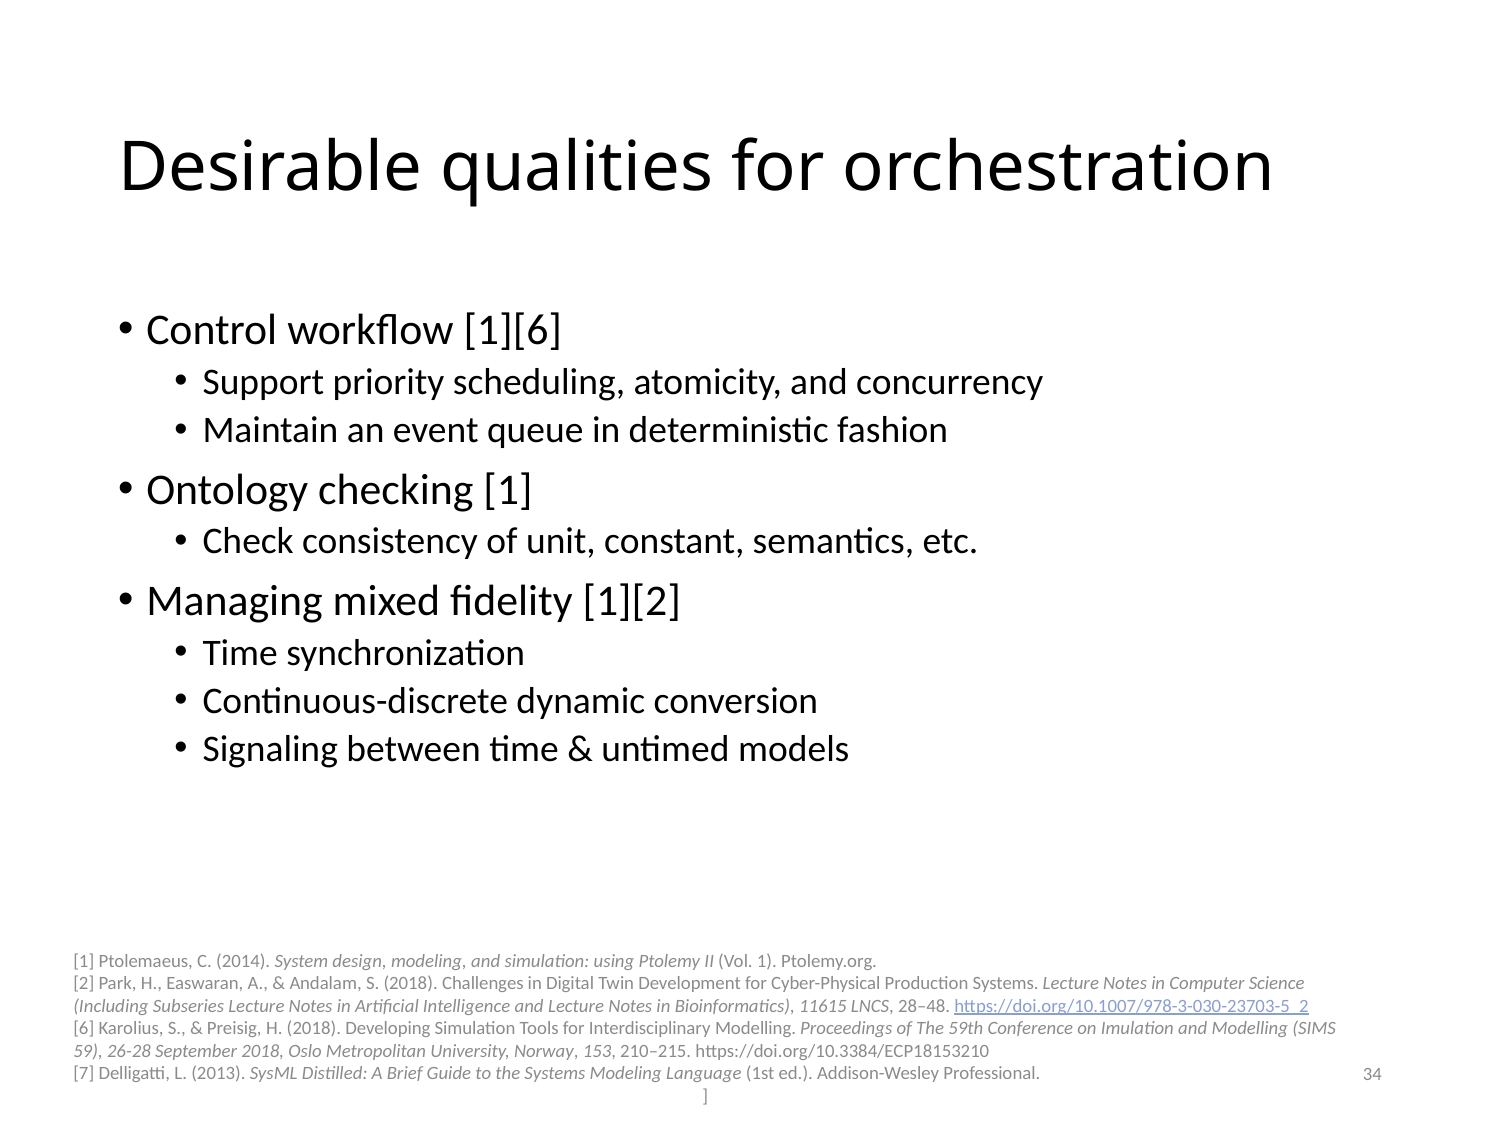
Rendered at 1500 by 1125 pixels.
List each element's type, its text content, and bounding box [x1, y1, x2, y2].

slide_number 34 [1353, 1042, 1397, 1103]
footer [1] Ptolemaeus, C. (2014). System design, modeling, and simulation: using Ptolemy II (Vol. 1). Ptolemy.org. [2] Park, H., Easwaran, A., & Andalam, S. (2018). Challenges in Digital Twin Development for Cyber-Physical Production Systems. Lecture Notes in Computer Science (Including Subseries Lecture Notes in Artificial Intelligence and Lecture Notes in Bioinformatics), 11615 LNCS, 28–48. https://doi.org/10.1007/978-3-030-23703-5_2 [6] Karolius, S., & Preisig, H. (2018). Developing Simulation Tools for Interdisciplinary Modelling. Proceedings of The 59th Conference on Imulation and Modelling (SIMS 59), 26-28 September 2018, Oslo Metropolitan University, Norway, 153, 210–215. https://doi.org/10.3384/ECP18153210 [7] Delligatti, L. (2013). SysML Distilled: A Brief Guide to the Systems Modeling Language (1st ed.). Addison-Wesley Professional. ] [58, 951, 1353, 1103]
list Control workflow [1][6] Support priority scheduling, atomicity, and concurrency Maintain an event queue in deterministic fashion Ontology checking [1] Check consistency of unit, constant, semantics, etc. Managing mixed fidelity [1][2] Time synchronization Continuous-discrete dynamic conversion Signaling between time & untimed models [103, 299, 1397, 909]
title Desirable qualities for orchestration [103, 59, 1397, 278]
